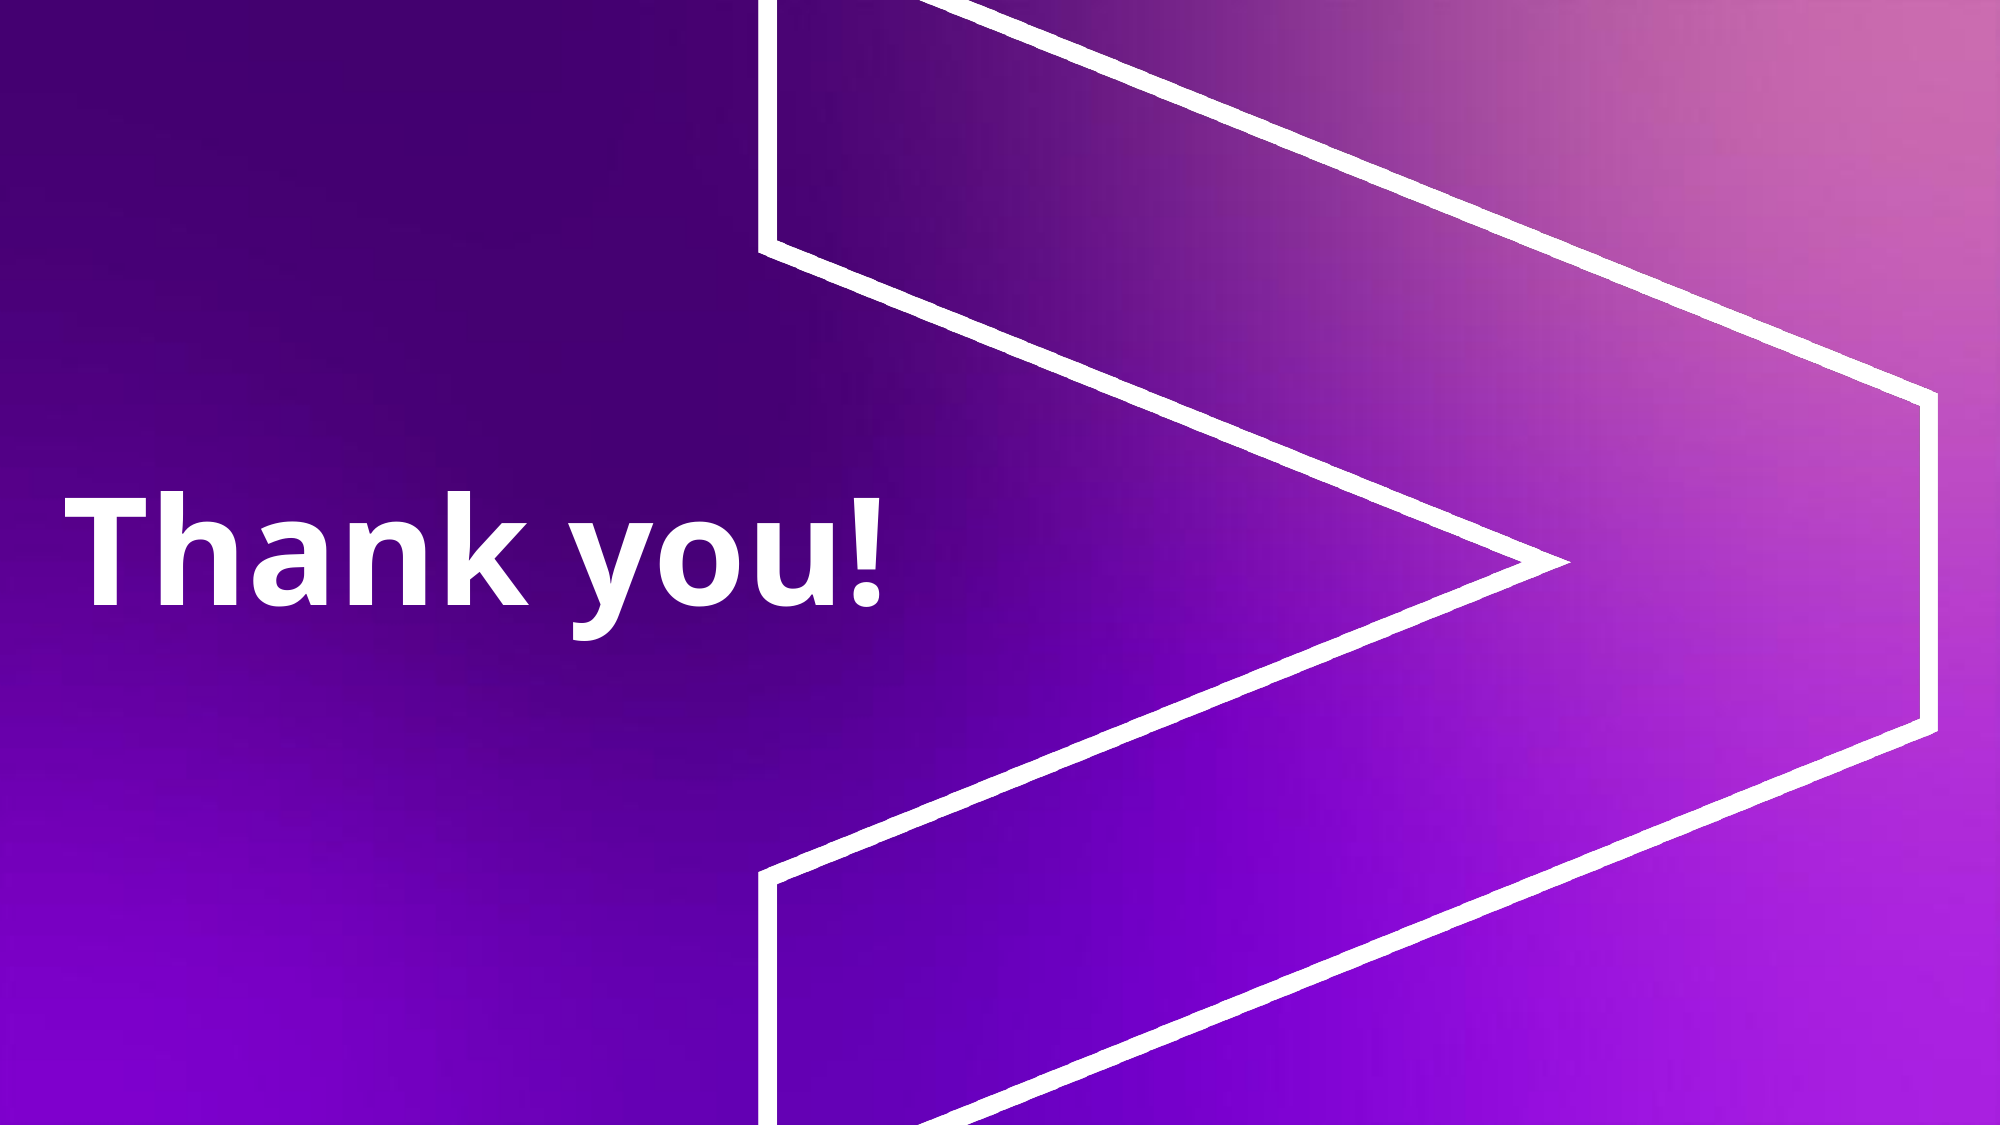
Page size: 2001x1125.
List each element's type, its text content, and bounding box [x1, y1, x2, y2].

title Thank you! [62, 380, 1218, 745]
picture [0, 0, 2000, 1125]
